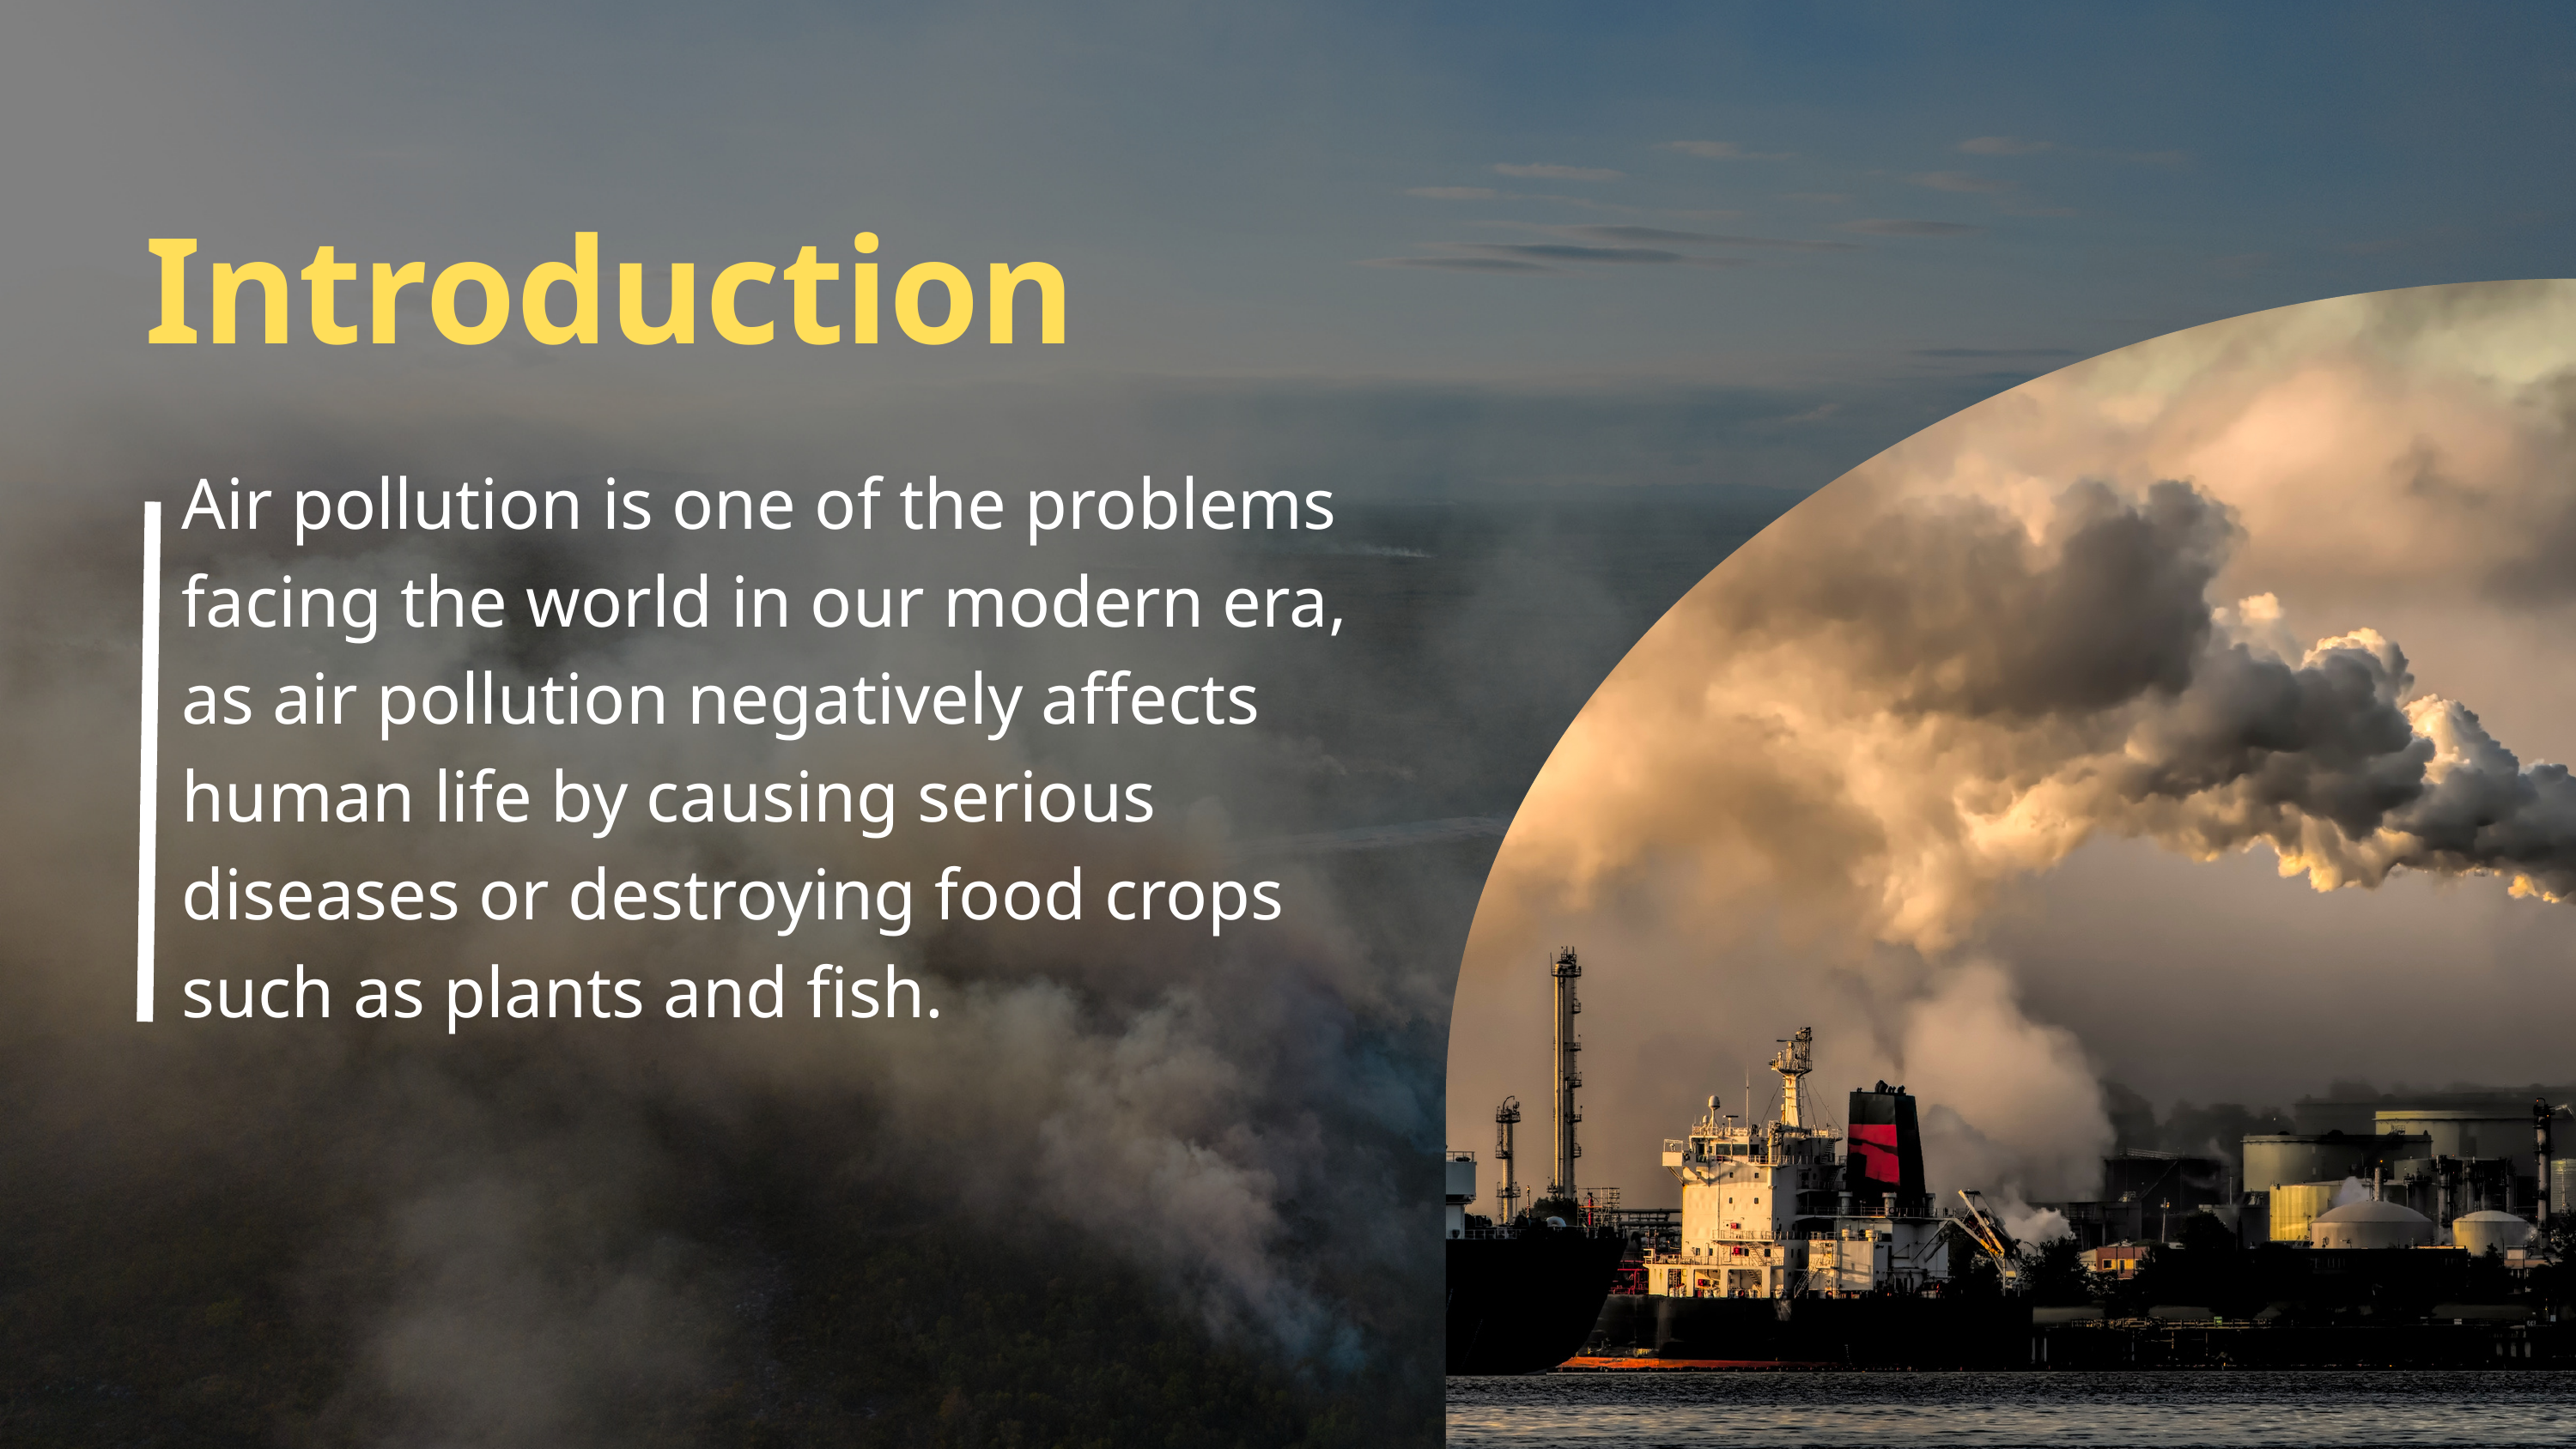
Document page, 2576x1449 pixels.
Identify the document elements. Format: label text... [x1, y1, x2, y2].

text_box Introduction [144, 167, 1323, 373]
text_box Air pollution is one of the problems facing the world in our modern era, as air pollution negatively affects human life by causing serious diseases or destroying food crops such as plants and fish. [181, 445, 1360, 1032]
text_box [0, 0, 2576, 1449]
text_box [1445, 278, 2576, 1449]
